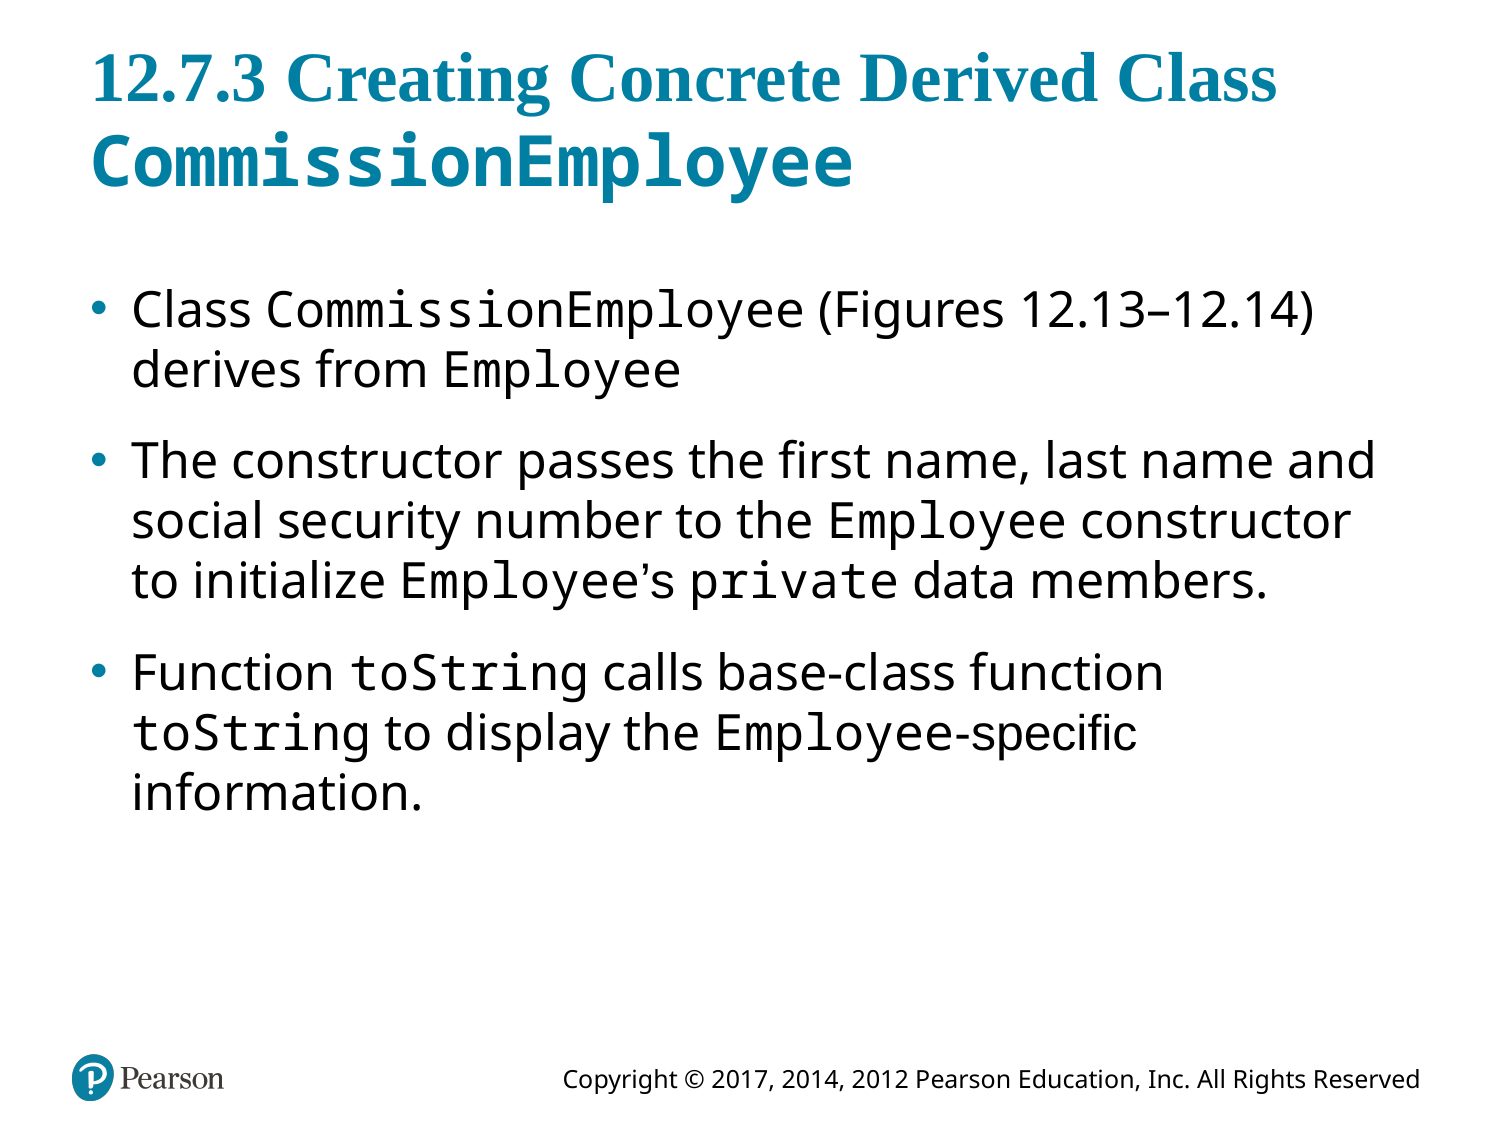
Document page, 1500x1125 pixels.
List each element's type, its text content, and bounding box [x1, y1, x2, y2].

title 12.7.3 Creating Concrete Derived Class CommissionEmployee [75, 0, 1425, 216]
picture [72, 1054, 88, 1070]
picture [98, 1054, 224, 1101]
list Class CommissionEmployee (Figures 12.13–12.14) derives from Employee The constructor passes the first name, last name and social security number to the Employee constructor to initialize Employee’s private data members. Function toString calls base-class function toString to display the Employee-specific information. [75, 262, 1425, 931]
picture [72, 1087, 83, 1101]
picture [80, 1063, 106, 1088]
